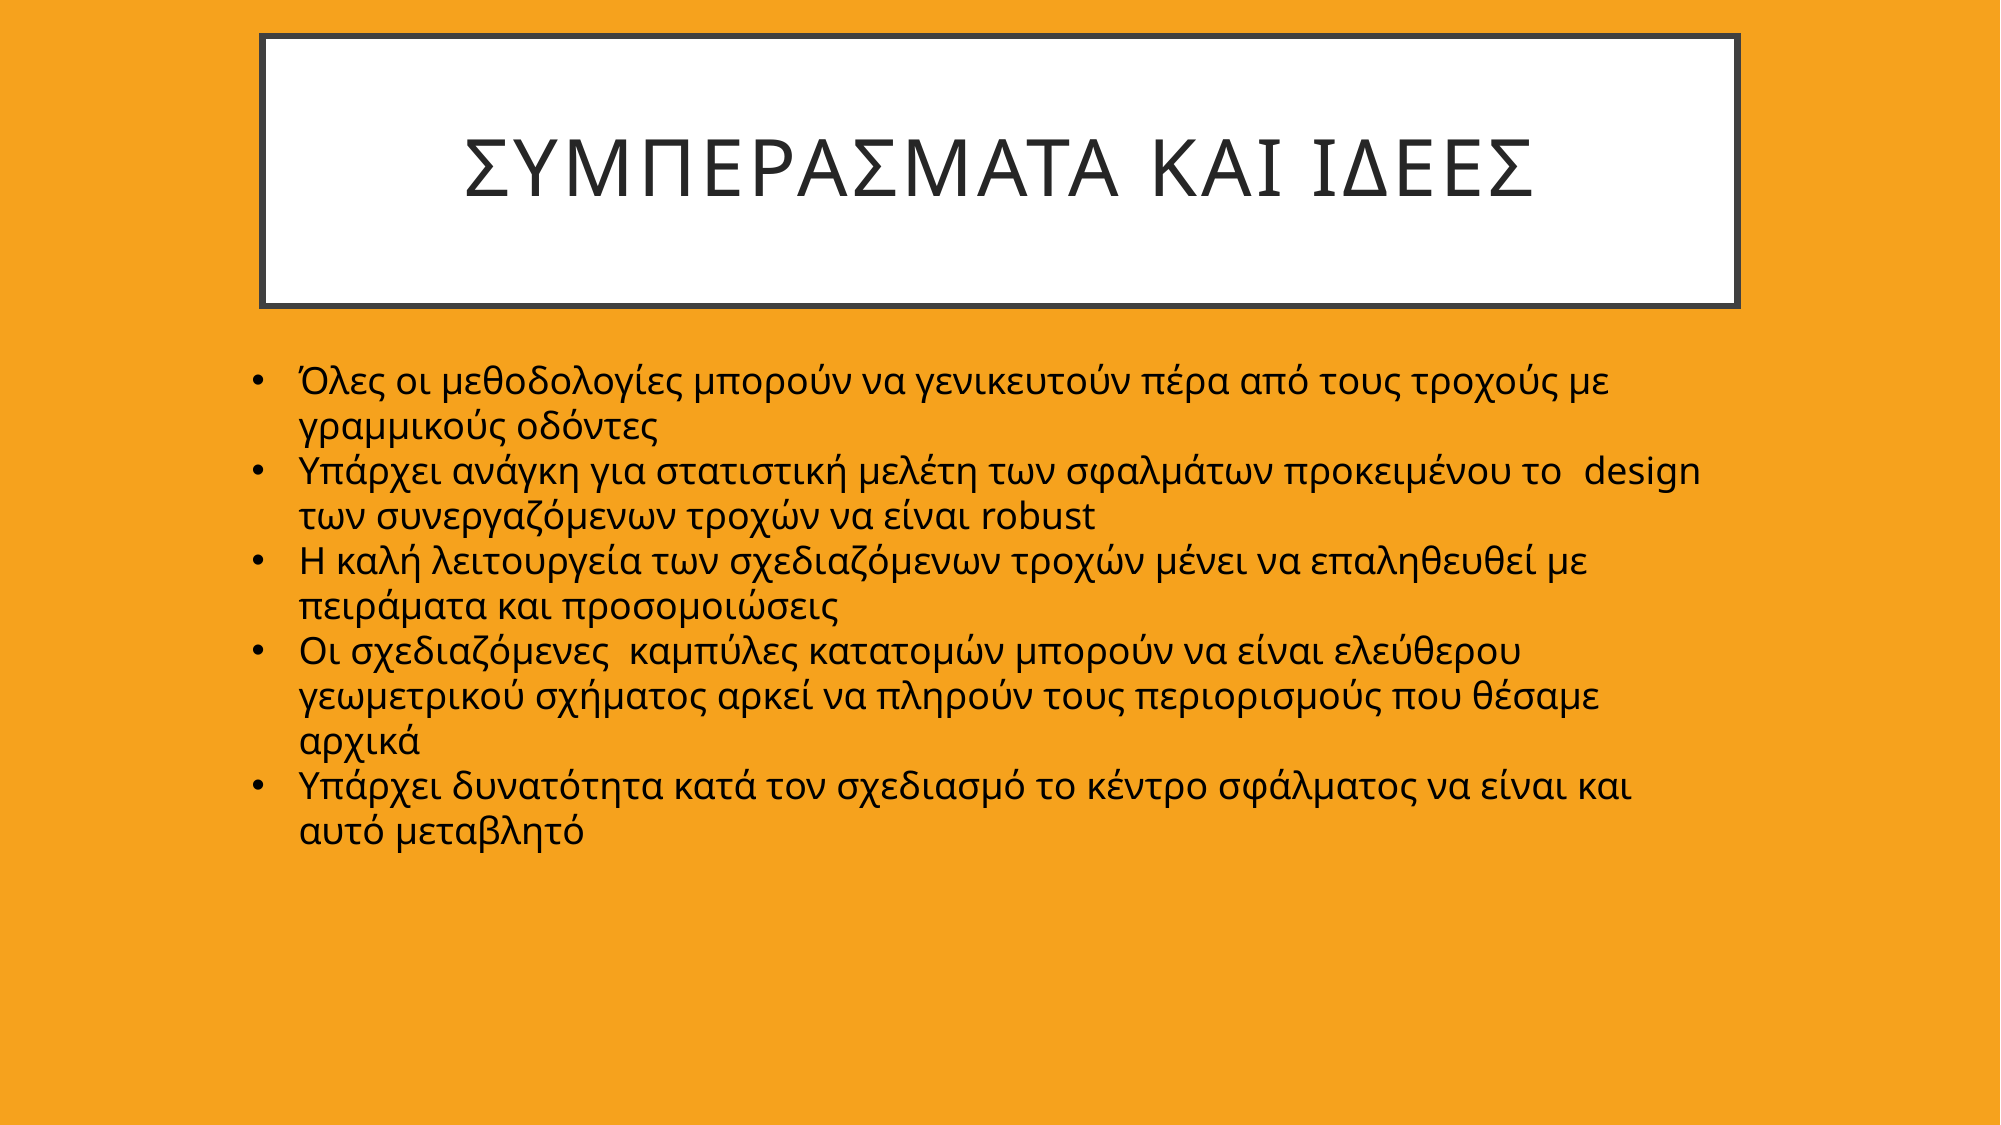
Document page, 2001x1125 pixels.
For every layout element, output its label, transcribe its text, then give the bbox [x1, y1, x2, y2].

title Συμπερασματα και ιδεεσ [259, 33, 1741, 309]
text_box Όλες οι μεθοδολογίες μπορούν να γενικευτούν πέρα από τους τροχούς με γραμμικούς οδόντες Υπάρχει ανάγκη για στατιστική μελέτη των σφαλμάτων προκειμένου το design των συνεργαζόμενων τροχών να είναι robust Η καλή λειτουργεία των σχεδιαζόμενων τροχών μένει να επαληθευθεί με πειράματα και προσομοιώσεις Οι σχεδιαζόμενες καμπύλες κατατομών μπορούν να είναι ελεύθερου γεωμετρικού σχήματος αρκεί να πληρούν τους περιορισμούς που θέσαμε αρχικά Υπάρχει δυνατότητα κατά τον σχεδιασμό το κέντρο σφάλματος να είναι και αυτό μεταβλητό [236, 349, 1738, 860]
